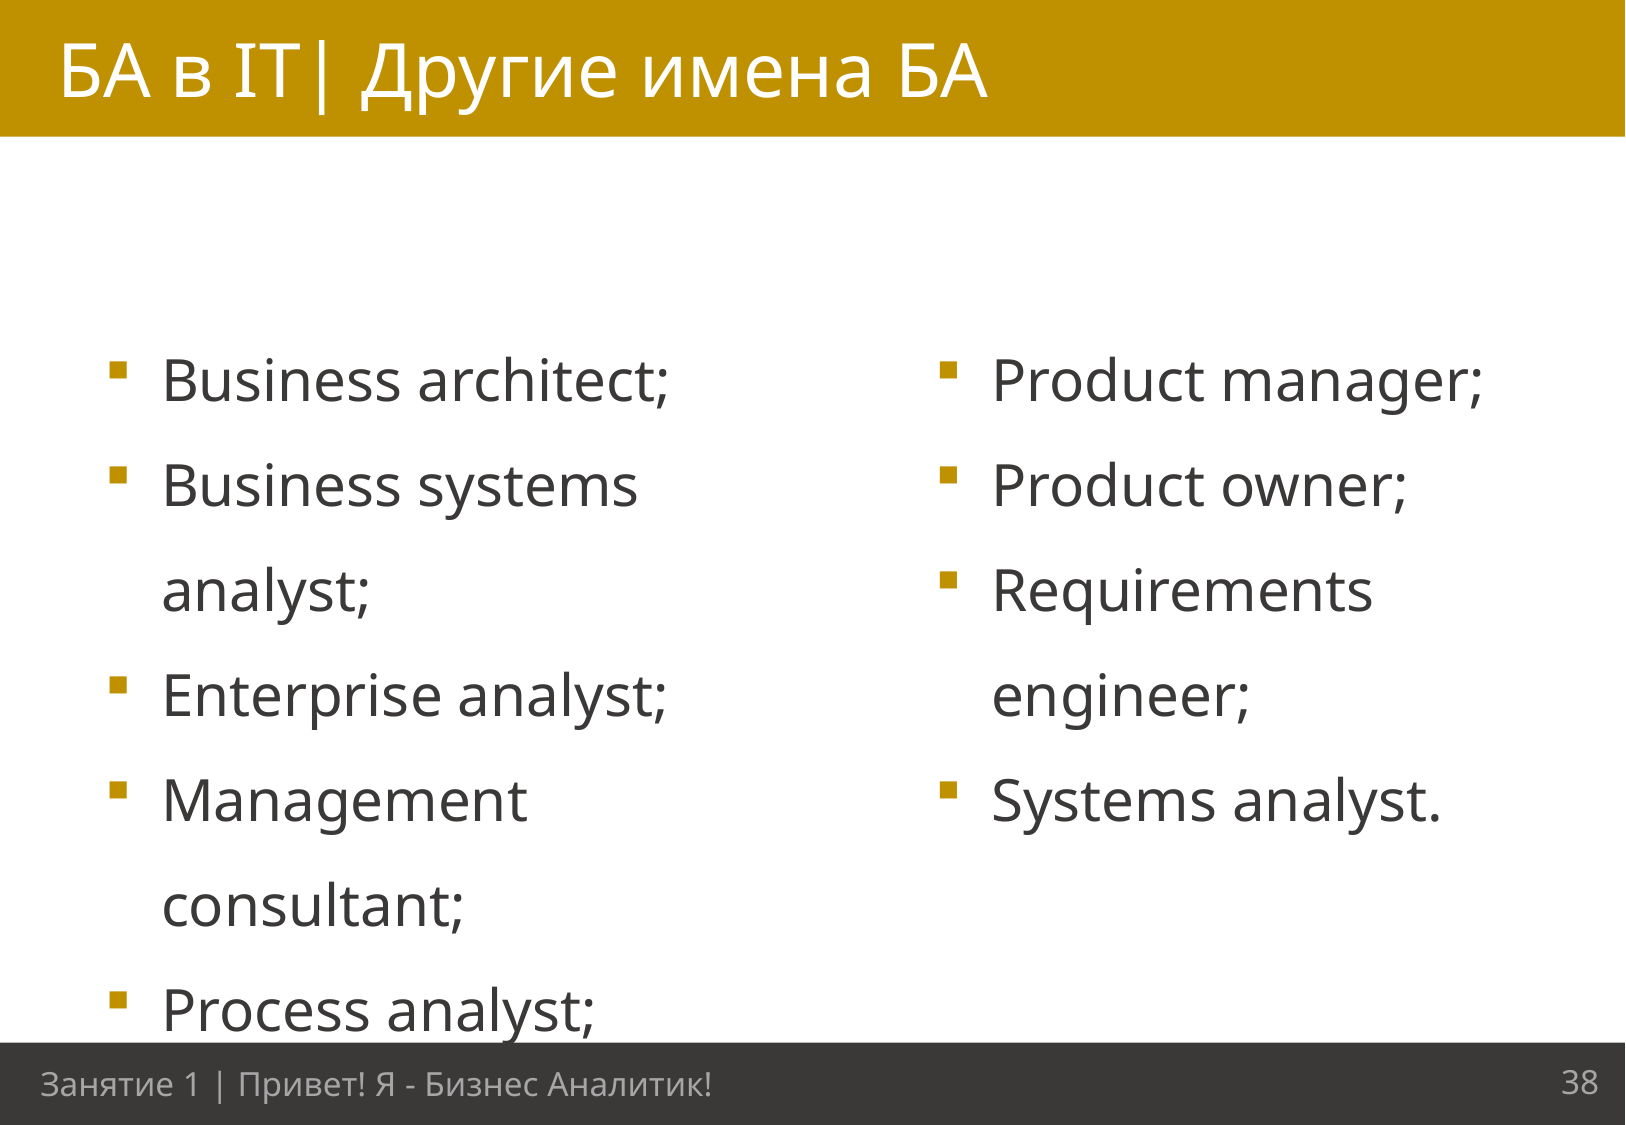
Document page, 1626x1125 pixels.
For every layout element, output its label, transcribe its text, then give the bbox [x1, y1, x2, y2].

footer Занятие 1 | Привет! Я - Бизнес Аналитик! [25, 1059, 820, 1108]
text_box БА в ІТ| Другие имена БА [43, 15, 1582, 121]
text_box Product manager; Product owner; Requirements engineer; Systems analyst. [920, 300, 1578, 841]
text_box Business architect; Business systems analyst; Enterprise analyst; Management consultant; Process analyst; [90, 300, 835, 1051]
slide_number 38 [1248, 1053, 1615, 1114]
text_box [0, 1042, 1625, 1125]
text_box [0, 0, 1625, 138]
